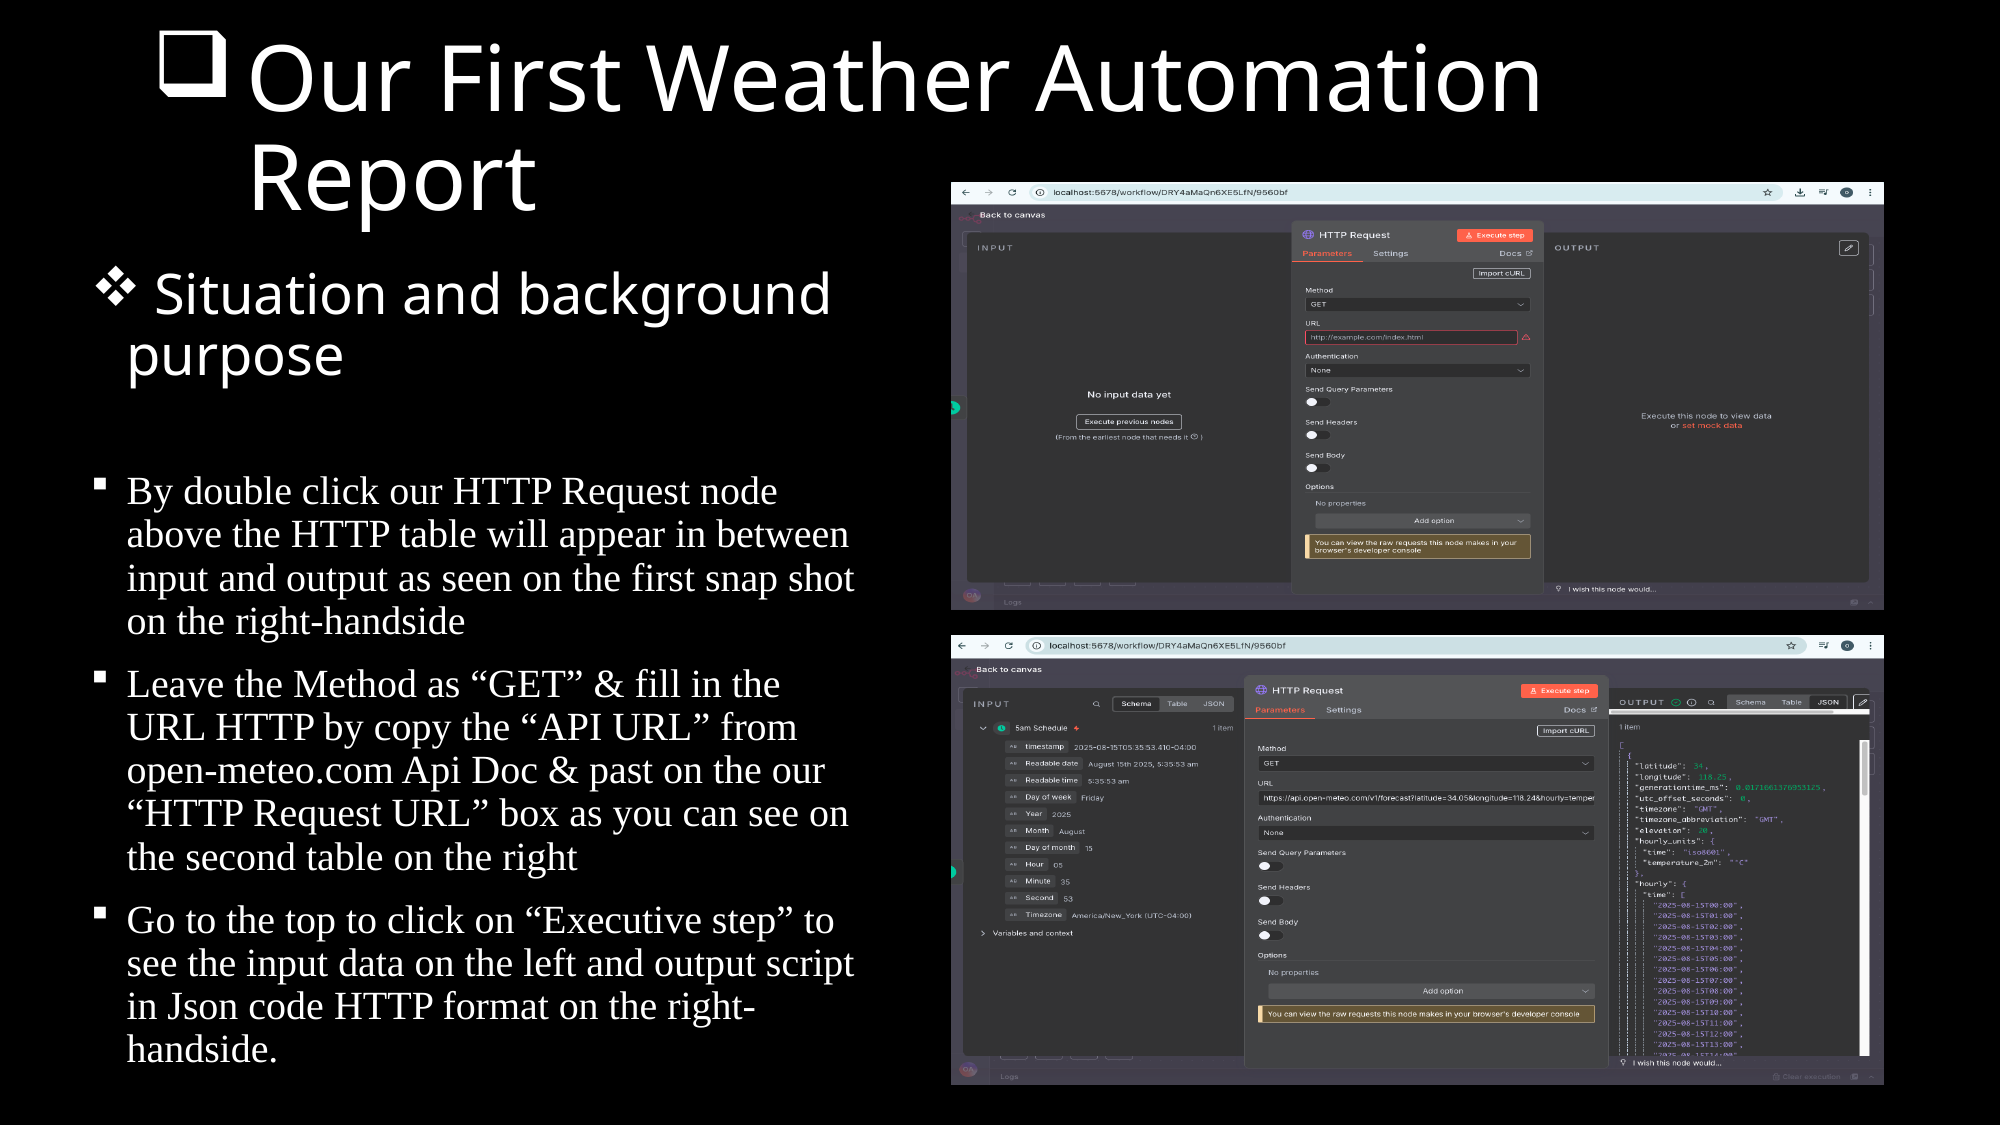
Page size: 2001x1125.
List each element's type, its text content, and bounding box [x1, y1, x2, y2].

picture [951, 635, 1884, 1085]
title Our First Weather Automation Report [137, 40, 1863, 222]
list Situation and background purpose By double click our HTTP Request node above the HTTP table will appear in between input and output as seen on the first snap shot on the right-handside Leave the Method as “GET” & fill in the URL HTTP by copy the “API URL” from open-meteo.com Api Doc & past on the our “HTTP Request URL” box as you can see on the second table on the right Go to the top to click on “Executive step” to see the input data on the left and output script in Json code HTTP format on the right-handside. [75, 259, 883, 1083]
picture [951, 182, 1884, 610]
